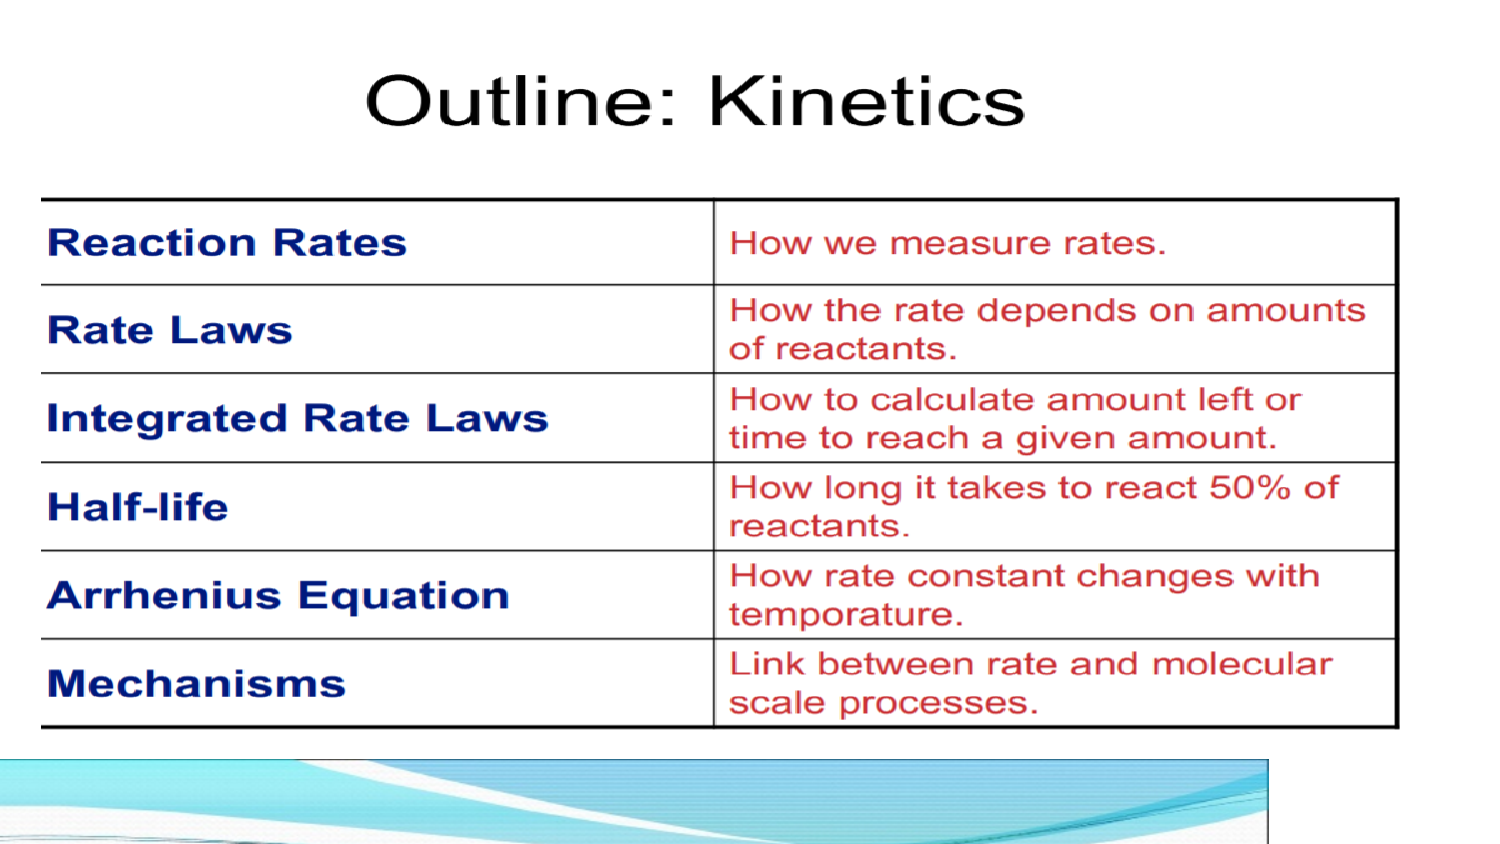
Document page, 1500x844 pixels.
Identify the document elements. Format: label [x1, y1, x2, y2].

picture [0, 759, 1269, 844]
picture [41, 24, 1402, 744]
